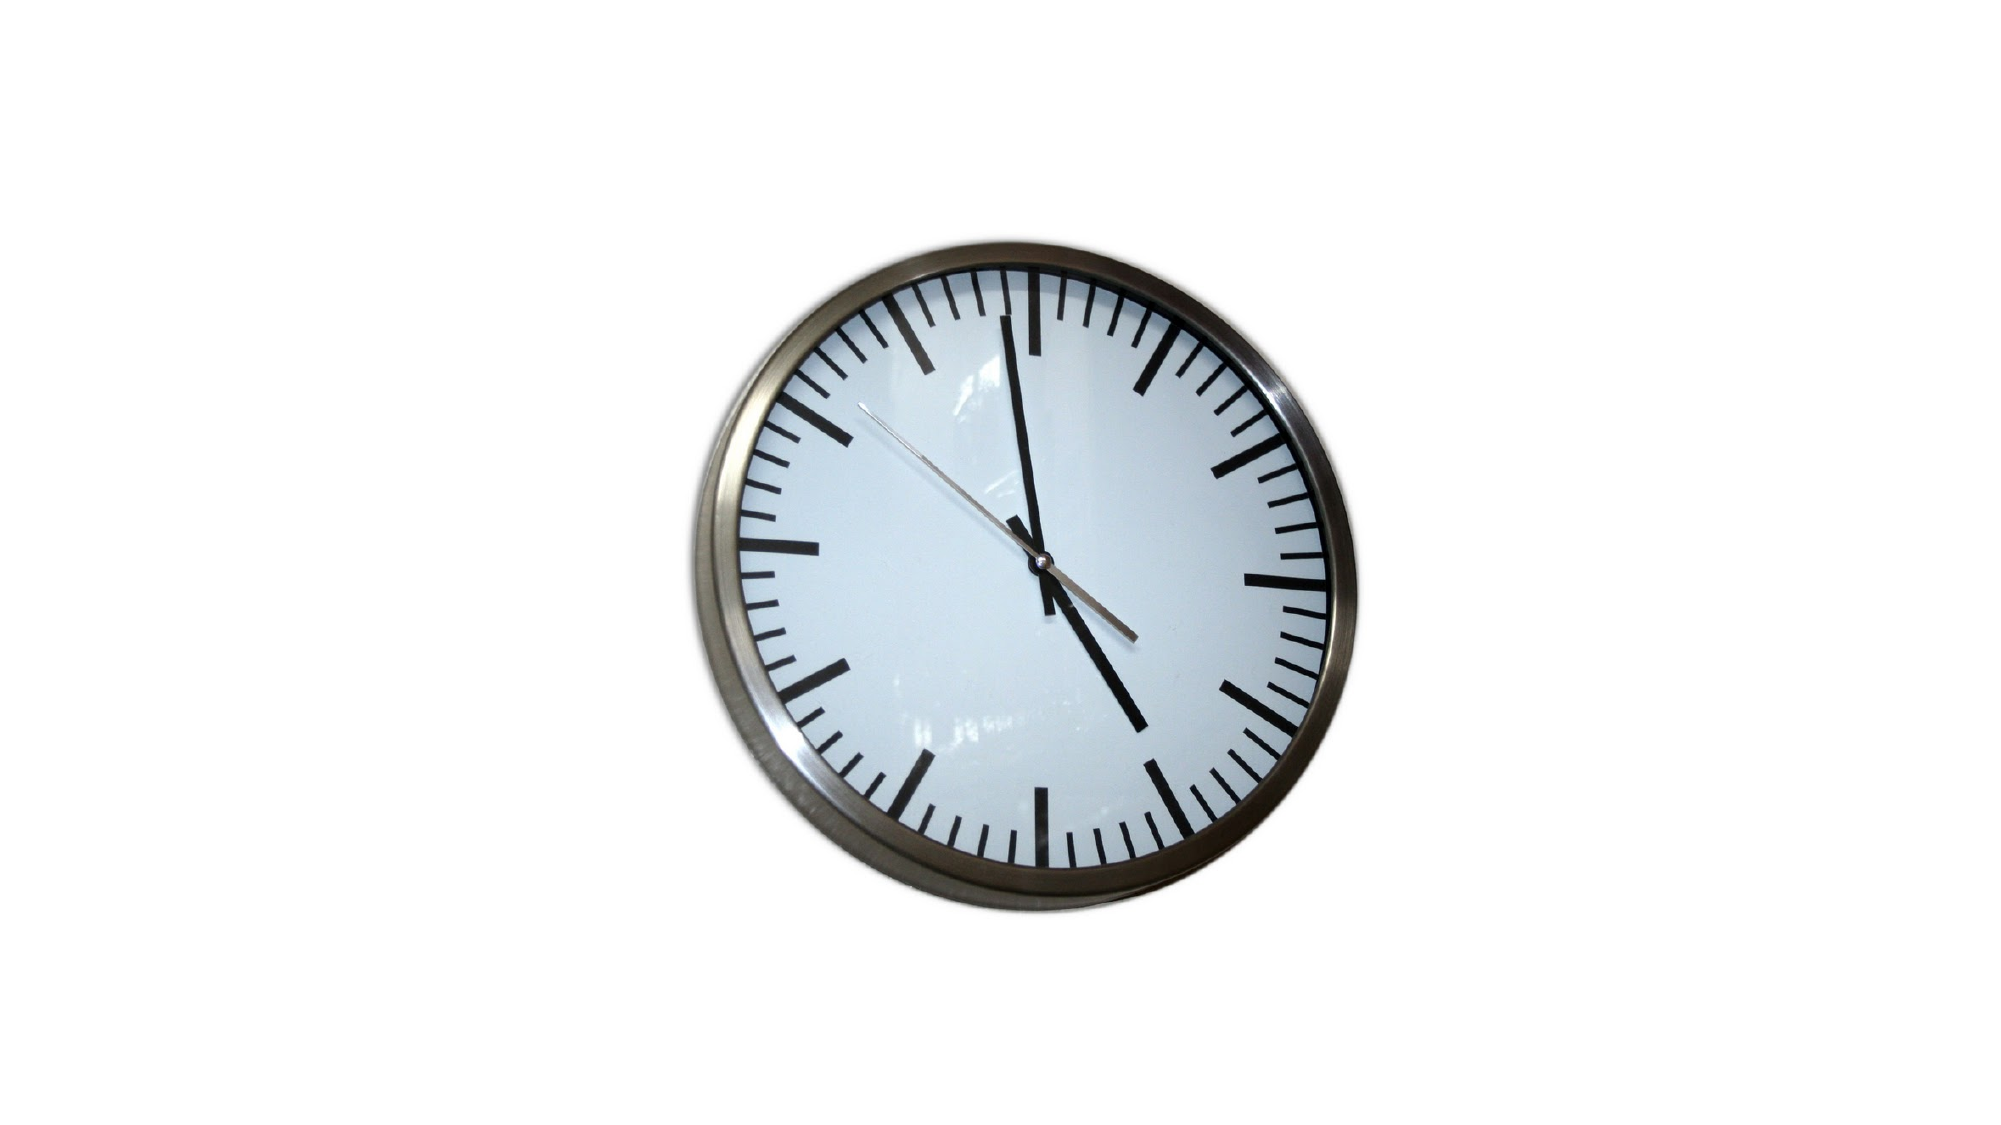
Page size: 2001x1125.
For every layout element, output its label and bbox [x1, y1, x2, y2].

picture [320, 109, 1679, 1016]
